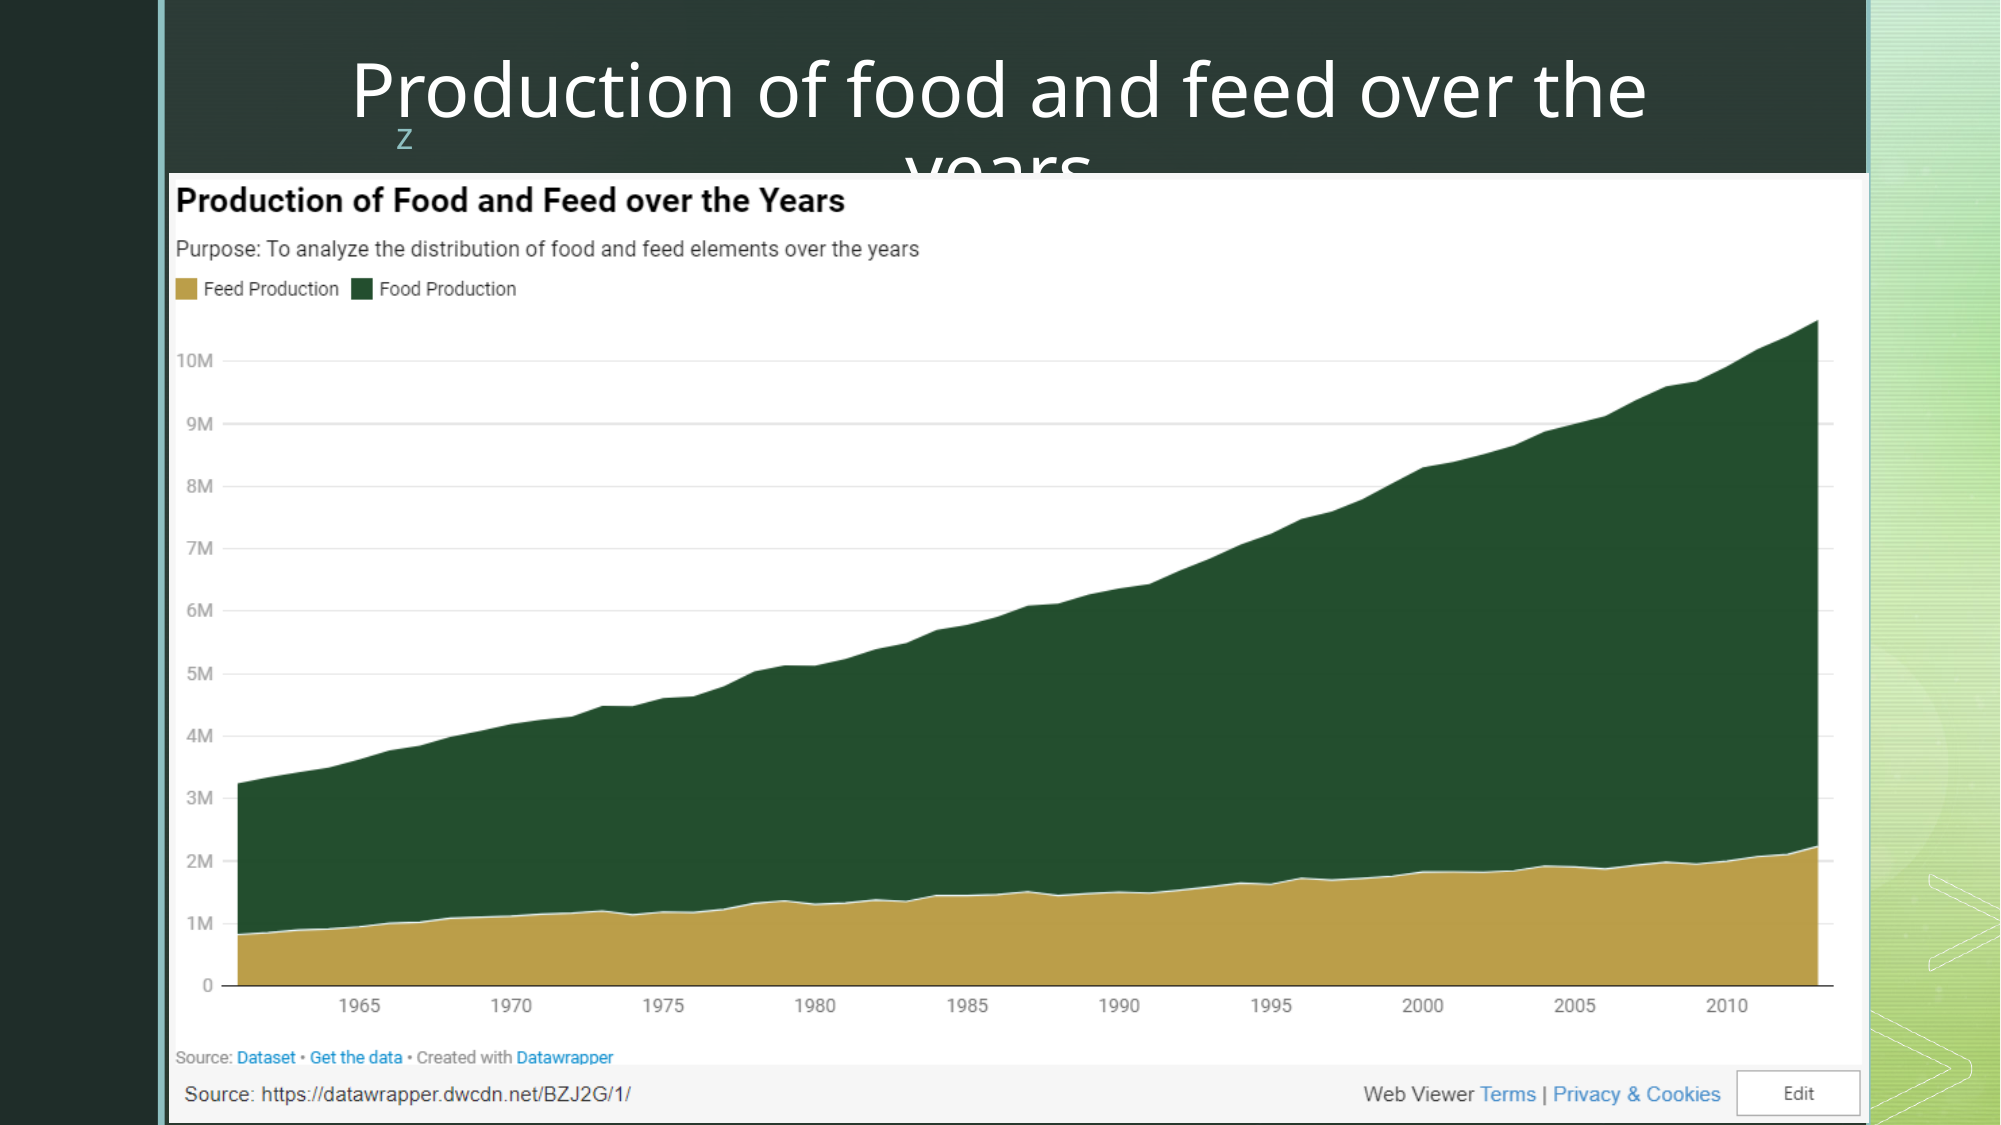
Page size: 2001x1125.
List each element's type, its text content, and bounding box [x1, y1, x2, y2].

picture [169, 173, 1869, 1123]
title Production of food and feed over the years [231, 45, 1769, 132]
list [117, 158, 663, 1023]
picture [1871, 0, 2001, 1125]
